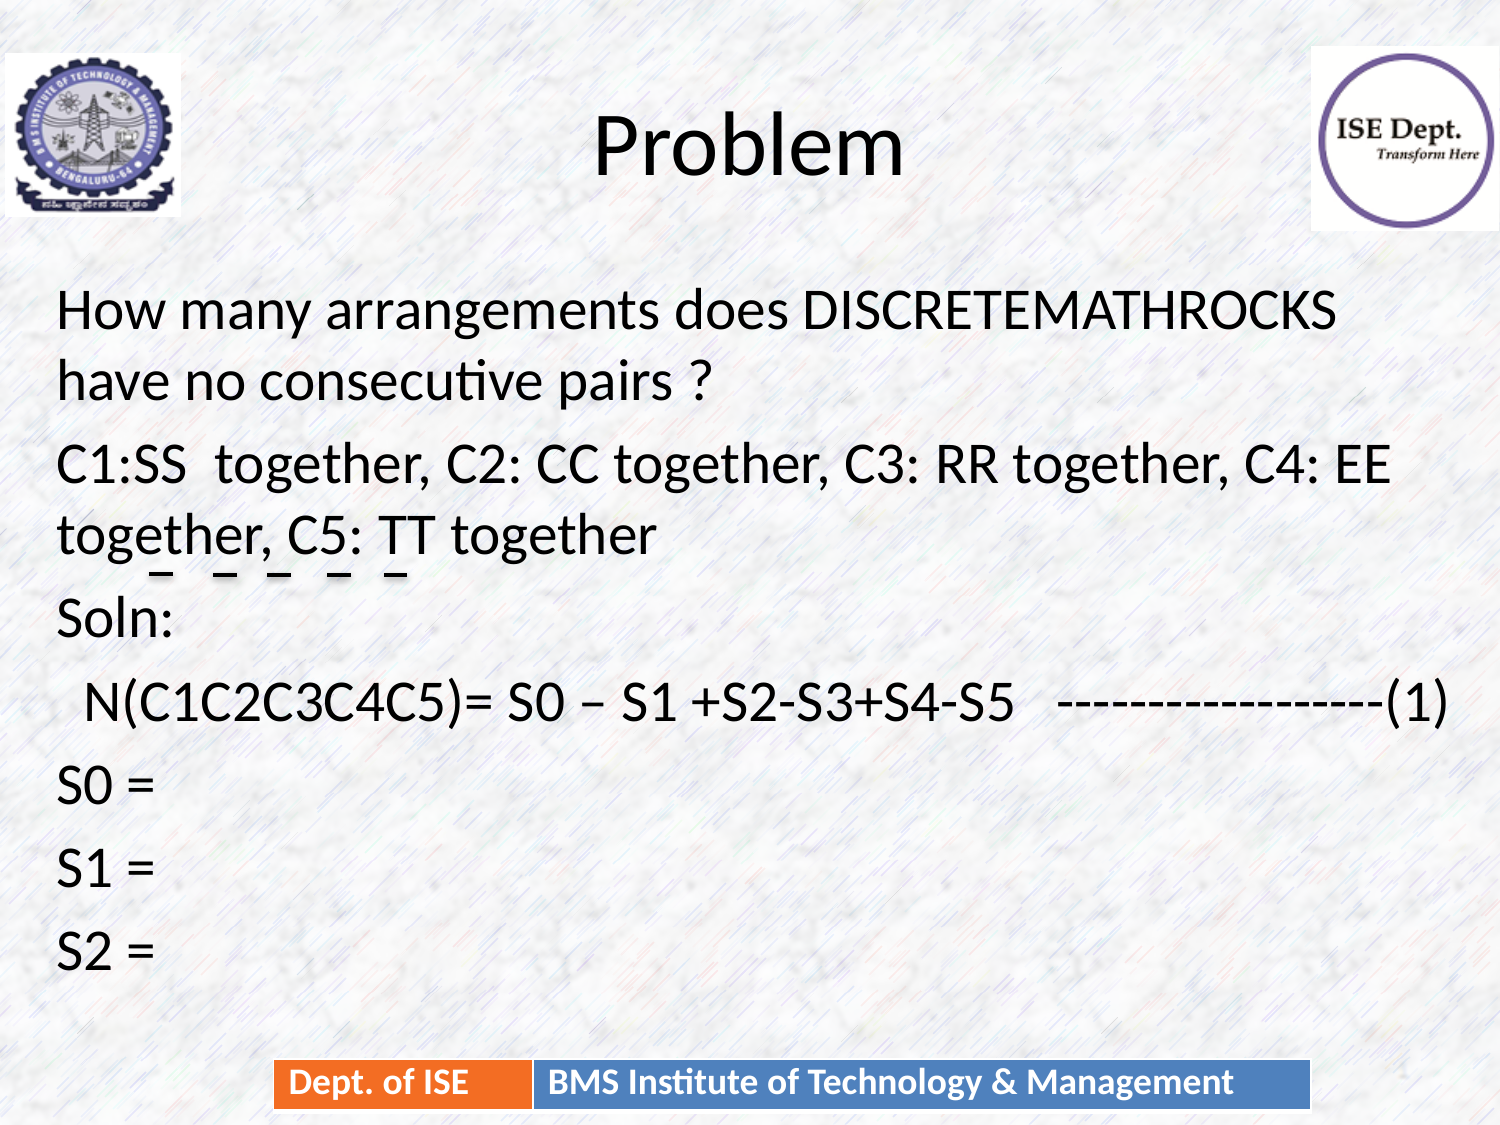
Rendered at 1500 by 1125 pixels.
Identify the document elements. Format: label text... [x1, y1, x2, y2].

title Problem [75, 45, 1425, 233]
picture [0, 0, 1500, 1125]
slide_number 15 [1074, 1042, 1425, 1103]
